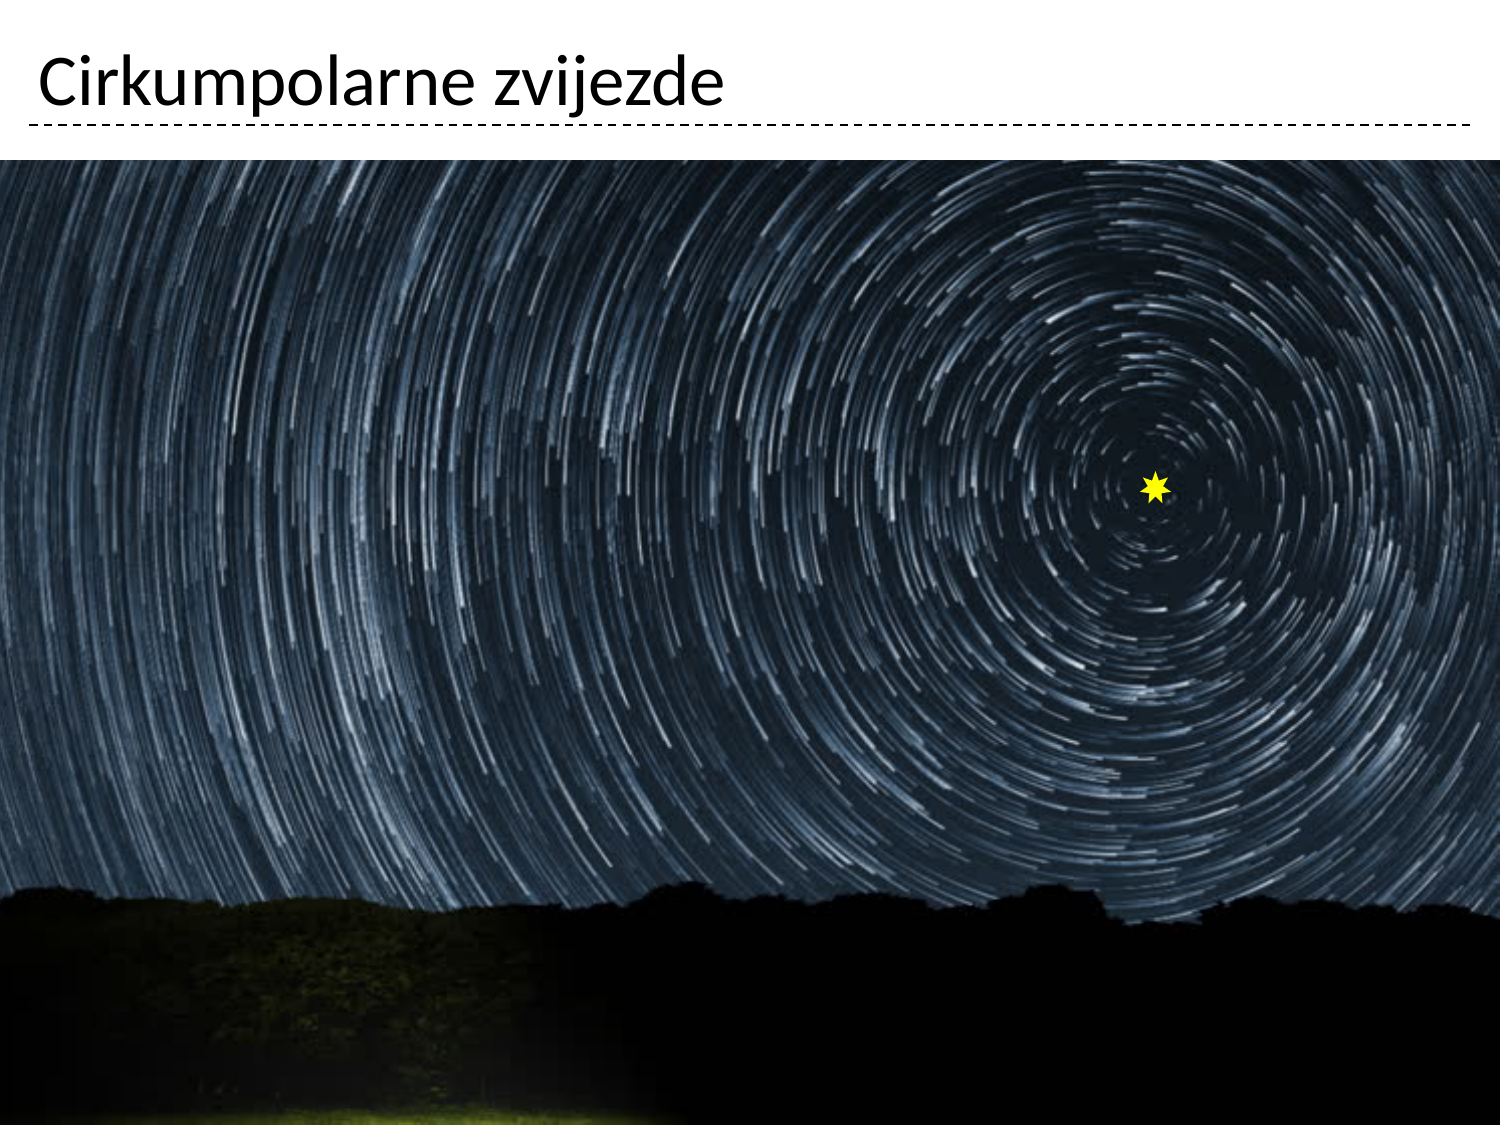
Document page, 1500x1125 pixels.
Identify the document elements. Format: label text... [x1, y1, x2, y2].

title Cirkumpolarne zvijezde [23, 23, 1477, 129]
picture [0, 160, 1500, 1125]
